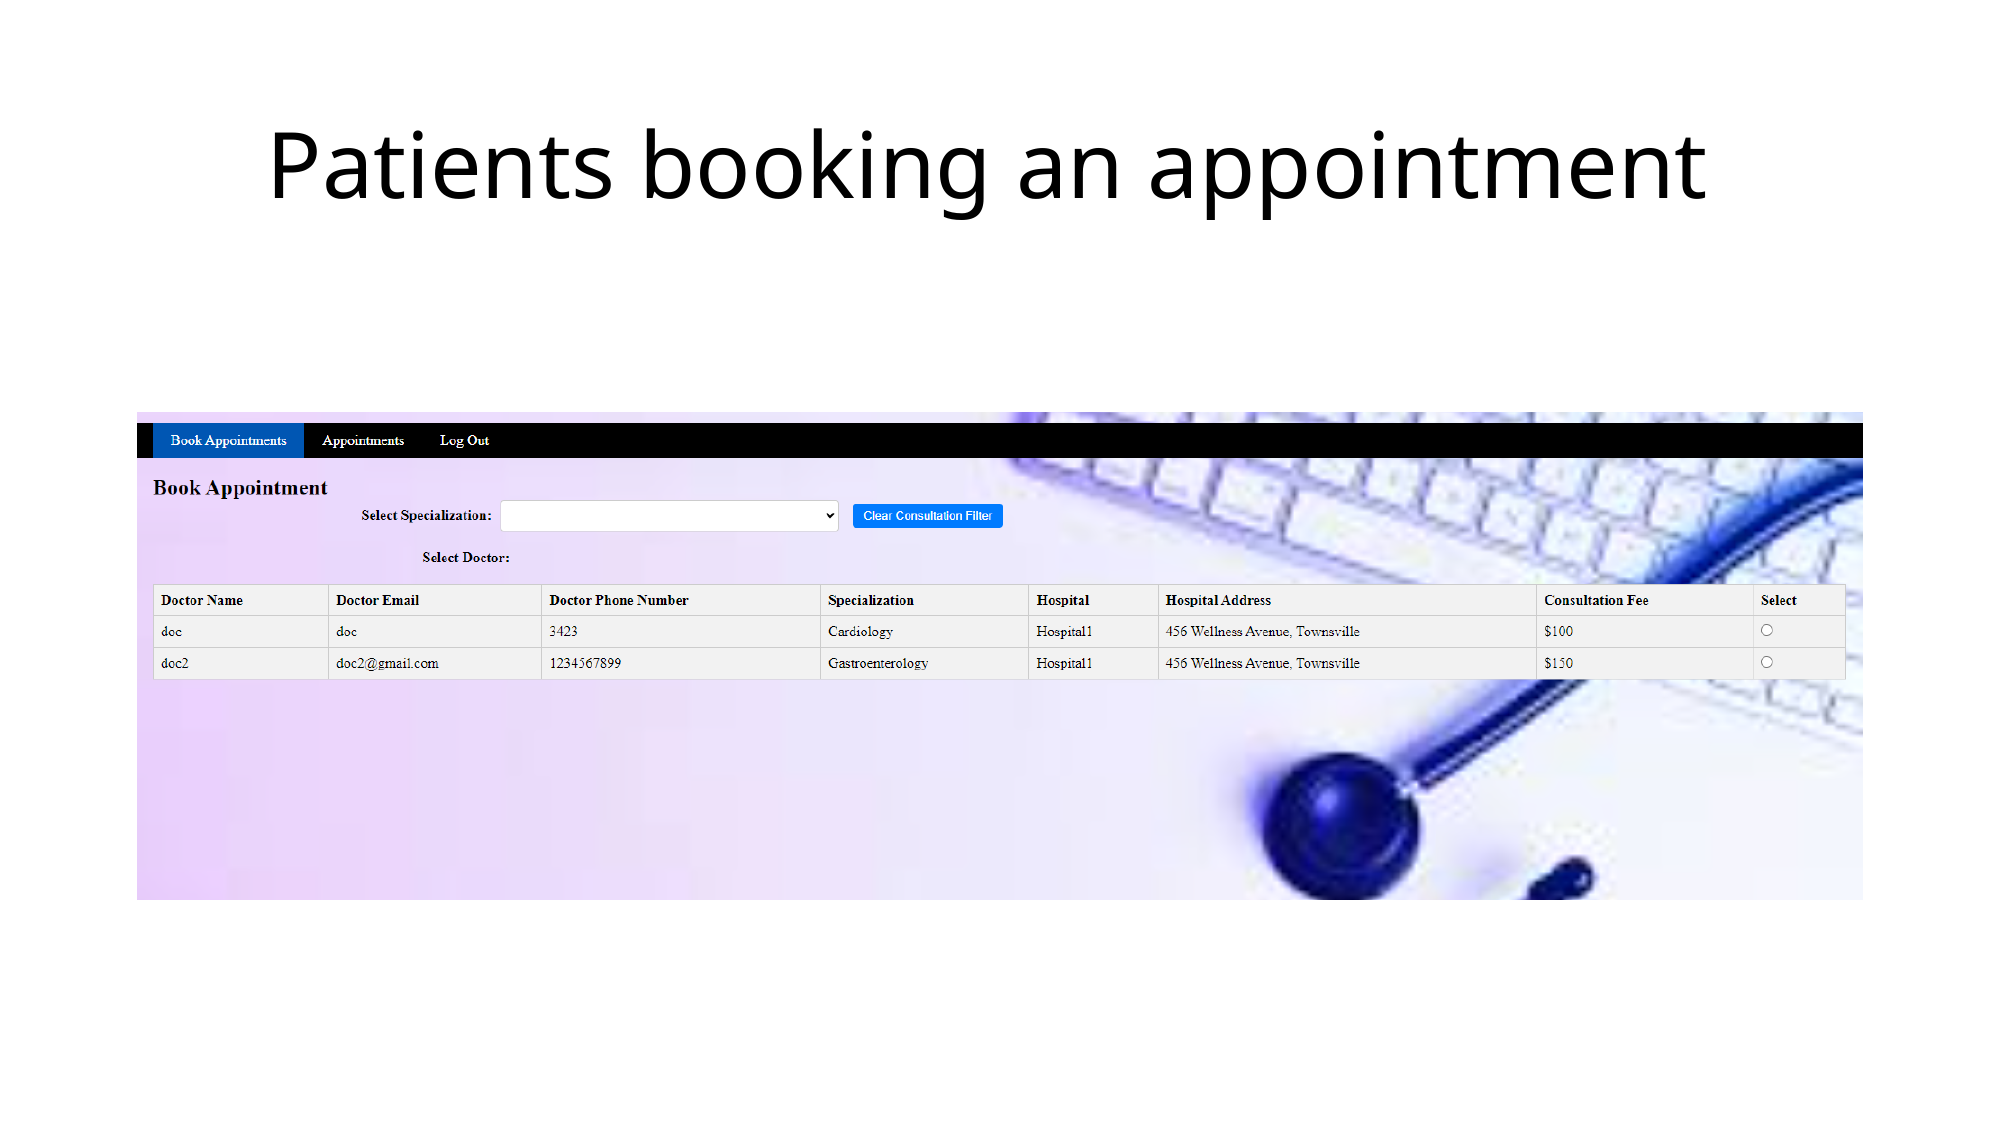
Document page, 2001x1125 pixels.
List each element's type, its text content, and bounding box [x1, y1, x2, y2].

title Patients booking an appointment [137, 59, 1863, 278]
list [137, 412, 1863, 900]
